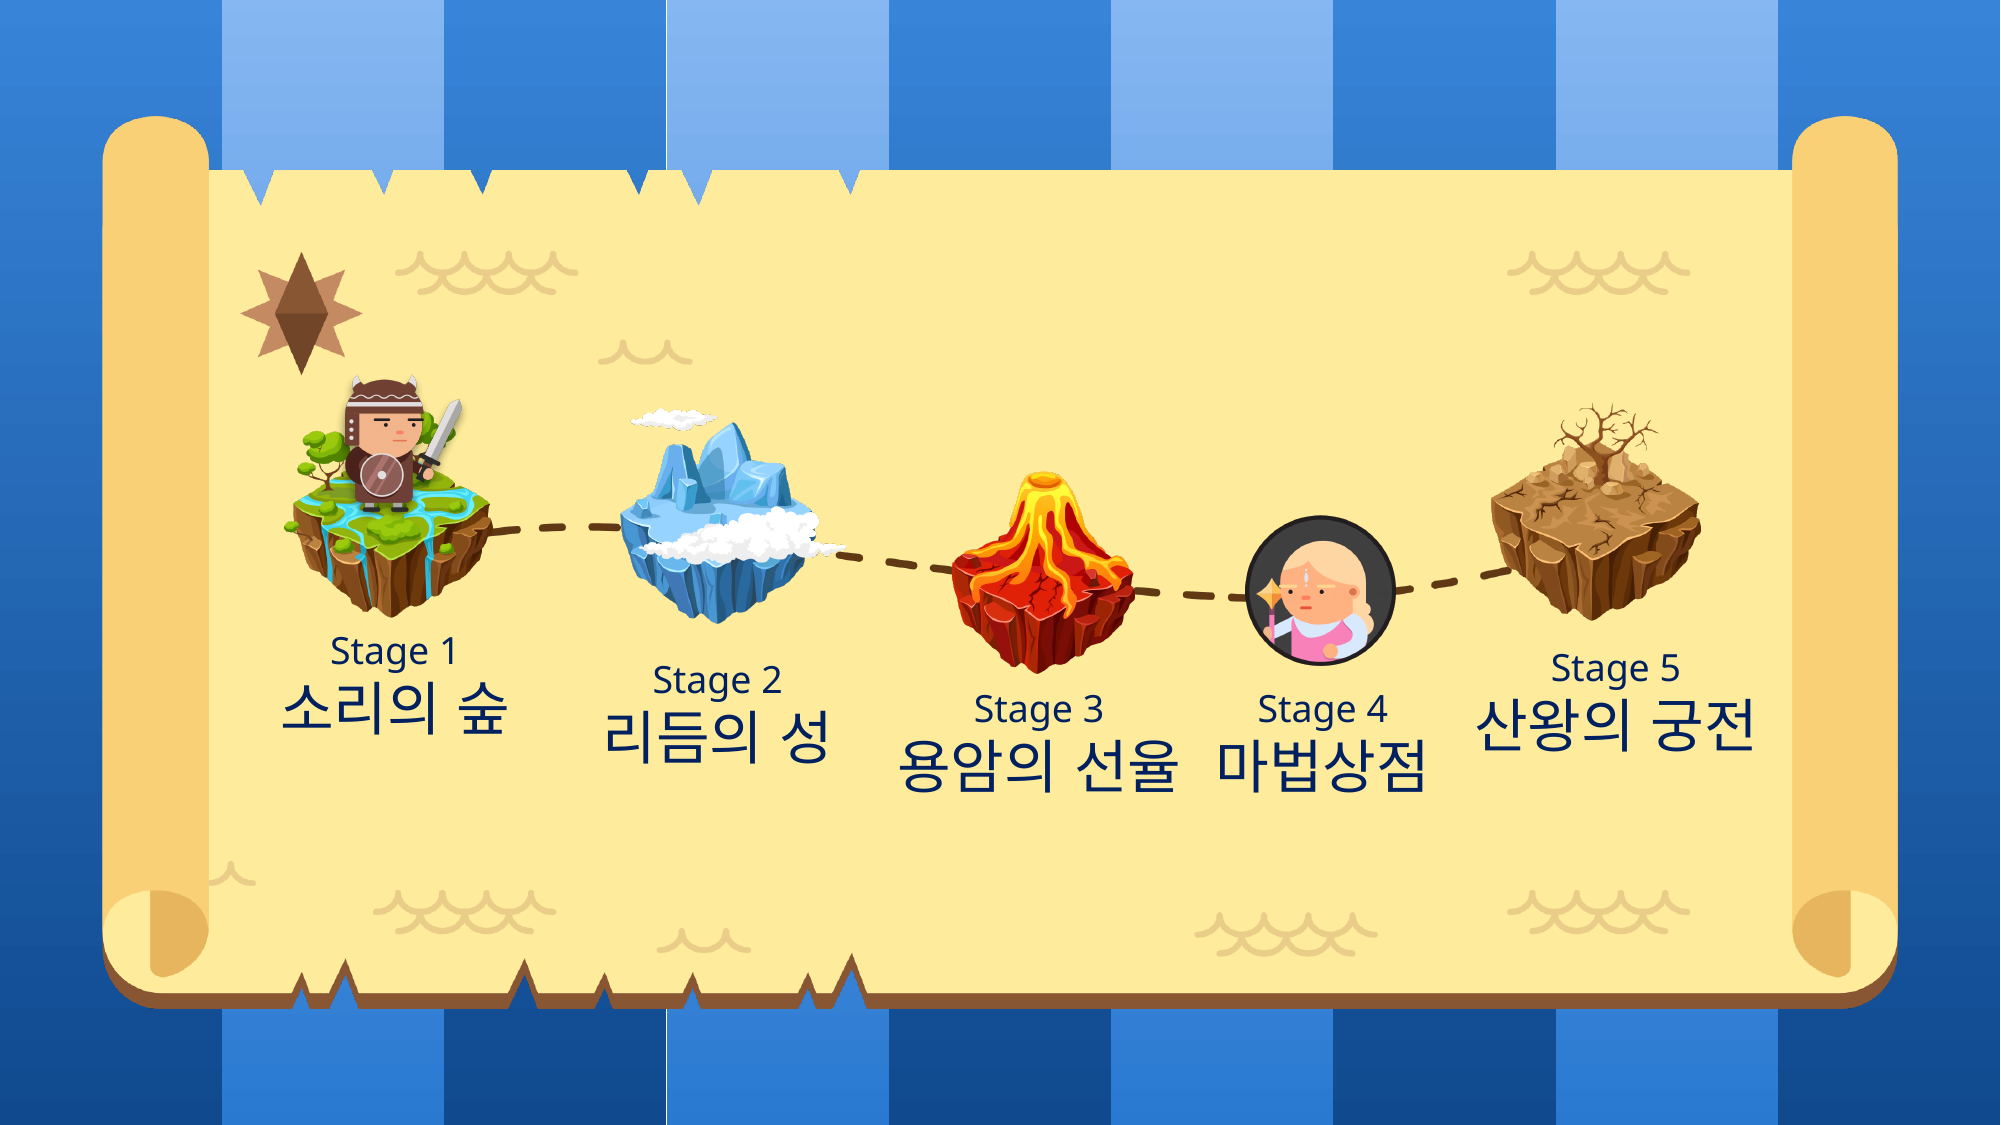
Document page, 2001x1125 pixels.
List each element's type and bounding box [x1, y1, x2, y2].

picture [102, 116, 1898, 1009]
text_box [0, 0, 2000, 1125]
